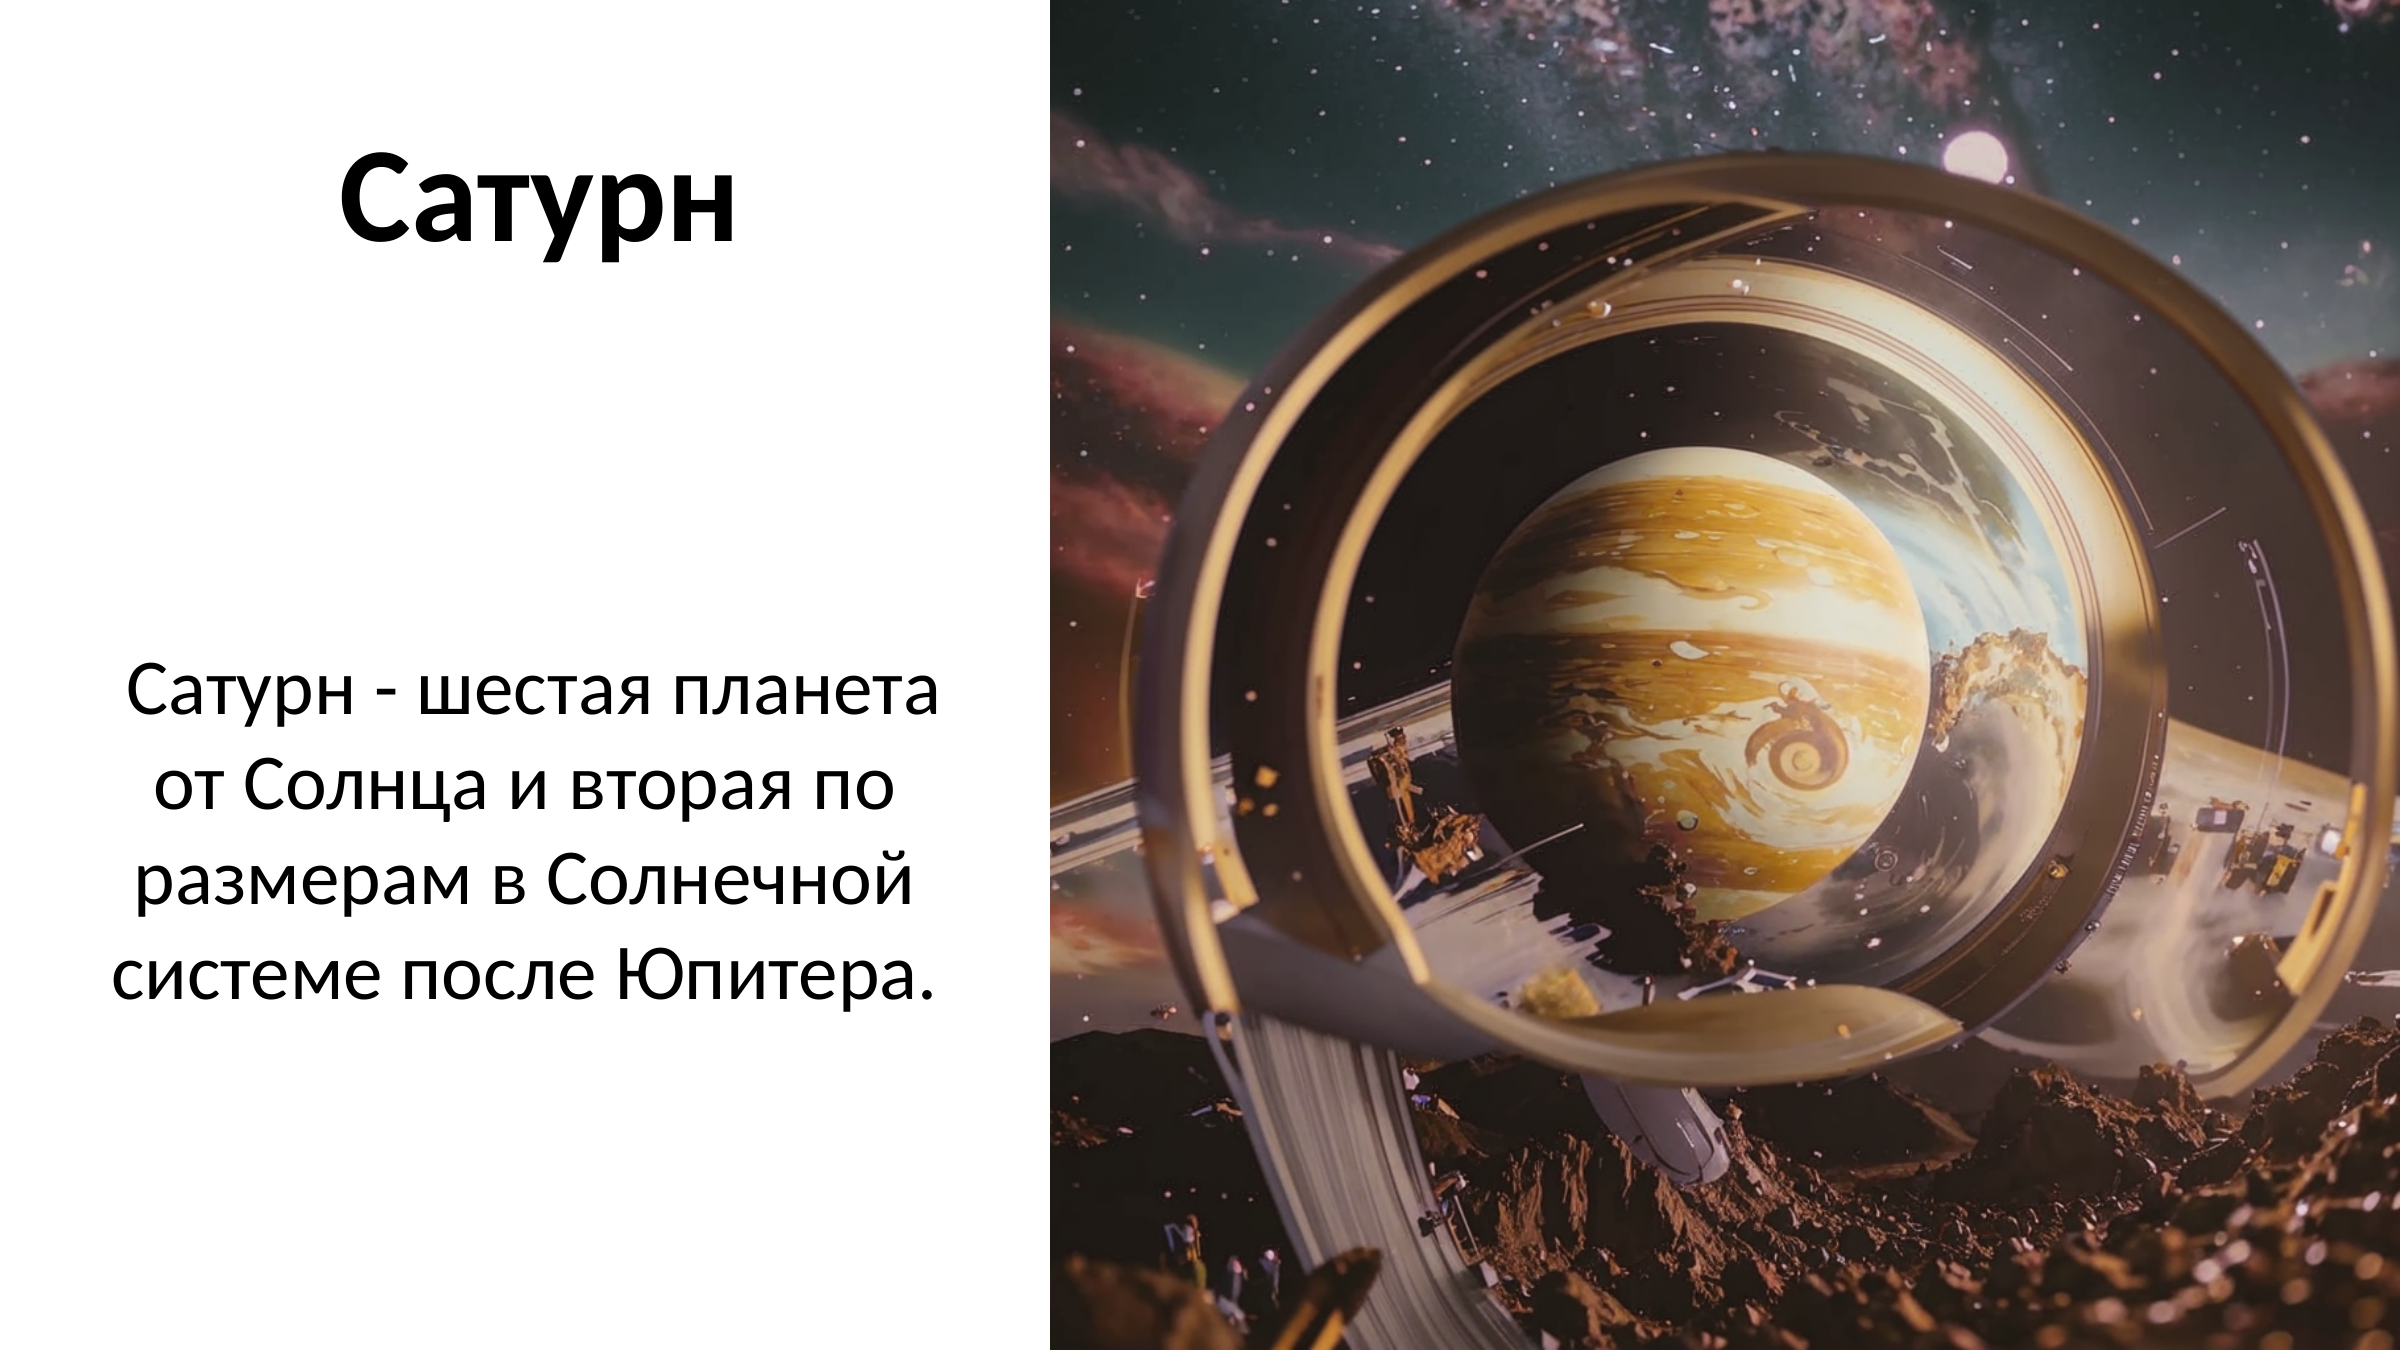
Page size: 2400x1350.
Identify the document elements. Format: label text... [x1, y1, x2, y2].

text_box Сатурн - шестая планета от Солнца и вторая по размерам в Солнечной системе после Юпитера. [74, 374, 975, 1275]
picture [1049, 0, 2400, 1350]
text_box Сатурн [74, 74, 975, 300]
